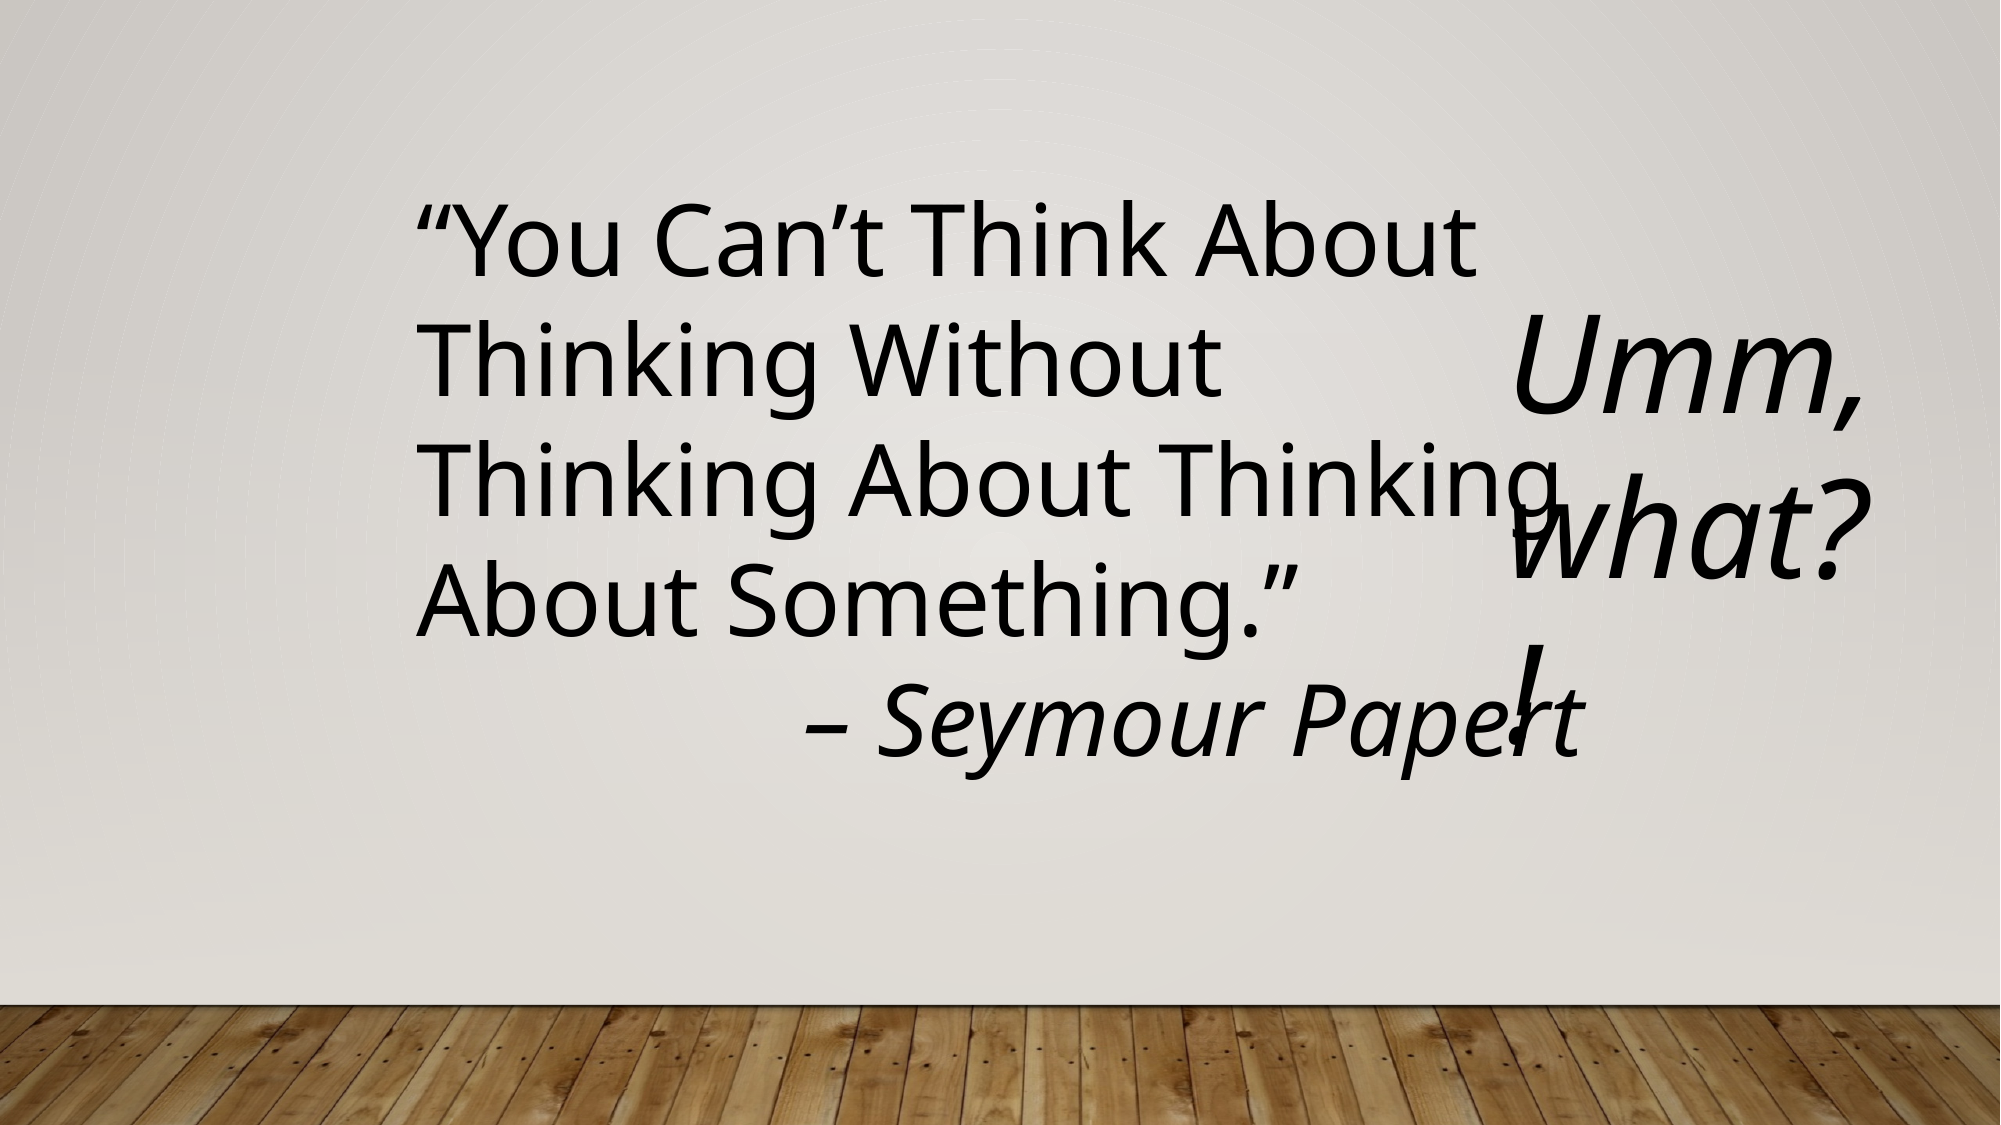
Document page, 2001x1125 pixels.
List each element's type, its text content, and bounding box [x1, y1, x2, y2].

text_box “You Can’t Think About Thinking Without Thinking About Thinking About Something.” – Seymour Papert [401, 169, 1600, 784]
text_box Umm, what?! [1491, 268, 1912, 778]
picture [0, 1005, 2000, 1125]
